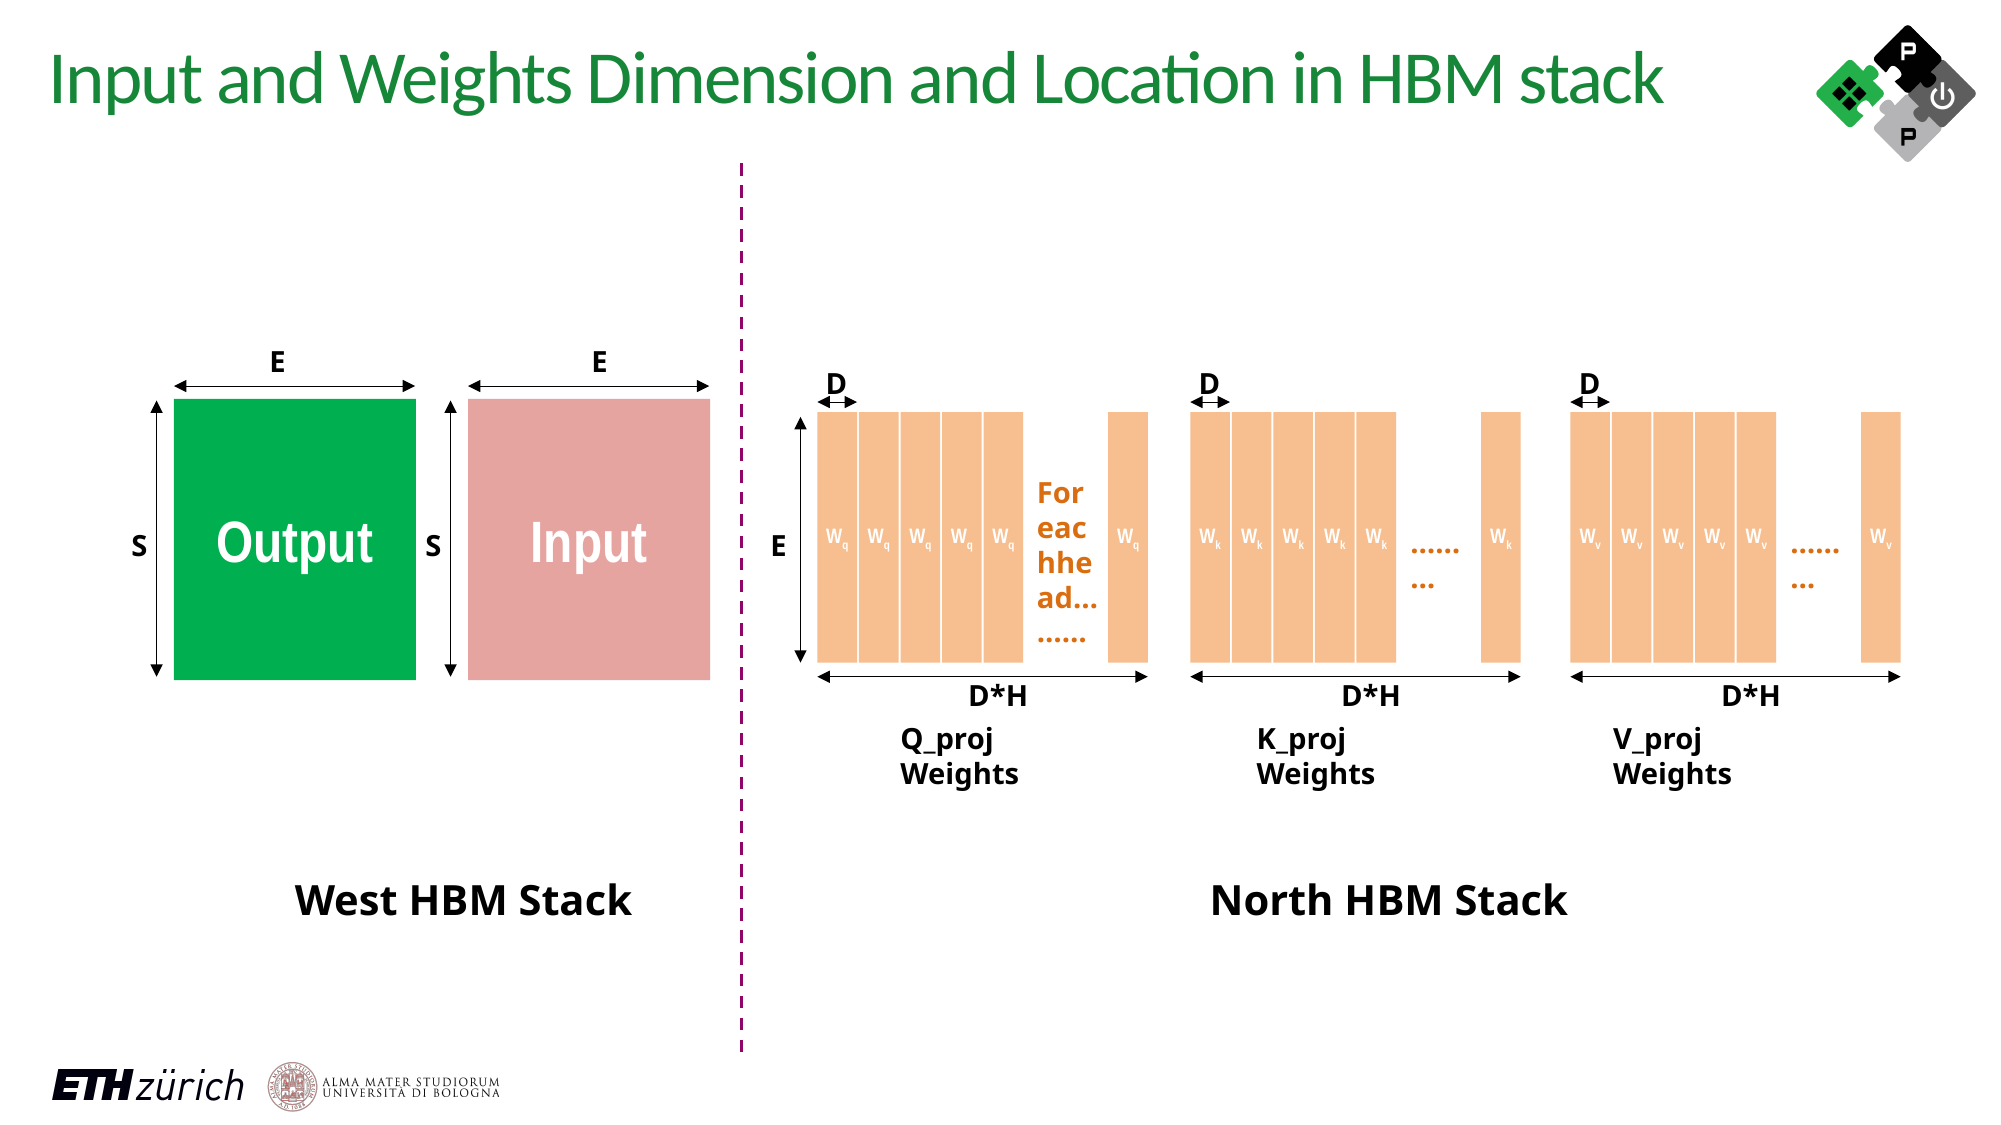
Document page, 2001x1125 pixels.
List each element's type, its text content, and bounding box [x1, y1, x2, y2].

text_box Wk [1189, 411, 1231, 664]
text_box V_proj Weights [1598, 713, 1819, 798]
picture [266, 1062, 319, 1113]
text_box Wq [899, 411, 941, 664]
text_box Wq [816, 411, 858, 664]
text_box D [1563, 357, 1604, 408]
text_box D*H [1706, 669, 1818, 676]
text_box Wv [1694, 411, 1735, 664]
text_box E [576, 335, 617, 386]
text_box Input and Weights Dimension and Location in HBM stack [49, 27, 1959, 130]
text_box Input [467, 398, 711, 681]
text_box Wq [1107, 411, 1149, 664]
picture [322, 1074, 500, 1097]
text_box Wk [1231, 411, 1272, 664]
text_box Wk [1314, 411, 1355, 664]
text_box Q_proj Weights [885, 713, 1106, 798]
text_box E [755, 519, 796, 570]
text_box S [116, 519, 156, 570]
picture [1815, 24, 1977, 163]
text_box Wv [1652, 411, 1694, 664]
text_box For eachhead……… [1022, 466, 1116, 657]
text_box Output [173, 398, 417, 681]
text_box D*H [1326, 669, 1438, 676]
text_box Wk [1355, 411, 1397, 664]
text_box D*H [1326, 677, 1438, 713]
text_box D*H [953, 677, 1065, 713]
text_box D*H [1706, 677, 1818, 713]
text_box ……… [1395, 516, 1490, 602]
text_box D [1183, 357, 1224, 408]
text_box Wv [1611, 411, 1652, 664]
text_box ……… [1775, 516, 1870, 602]
text_box D [810, 357, 851, 408]
text_box D*H [953, 669, 1065, 676]
text_box Wq [858, 411, 899, 664]
text_box E [254, 335, 295, 386]
text_box S [417, 519, 450, 570]
text_box Wv [1569, 411, 1611, 664]
text_box K_proj Weights [1241, 713, 1462, 798]
text_box West HBM Stack [280, 866, 655, 932]
text_box Wv [1860, 411, 1902, 664]
text_box Wq [941, 411, 983, 664]
text_box Wk [1272, 411, 1314, 664]
picture [51, 1069, 244, 1101]
text_box Wv [1735, 411, 1777, 664]
text_box Wq [983, 411, 1024, 664]
text_box Wk [1480, 411, 1522, 664]
text_box North HBM Stack [1194, 866, 1612, 932]
